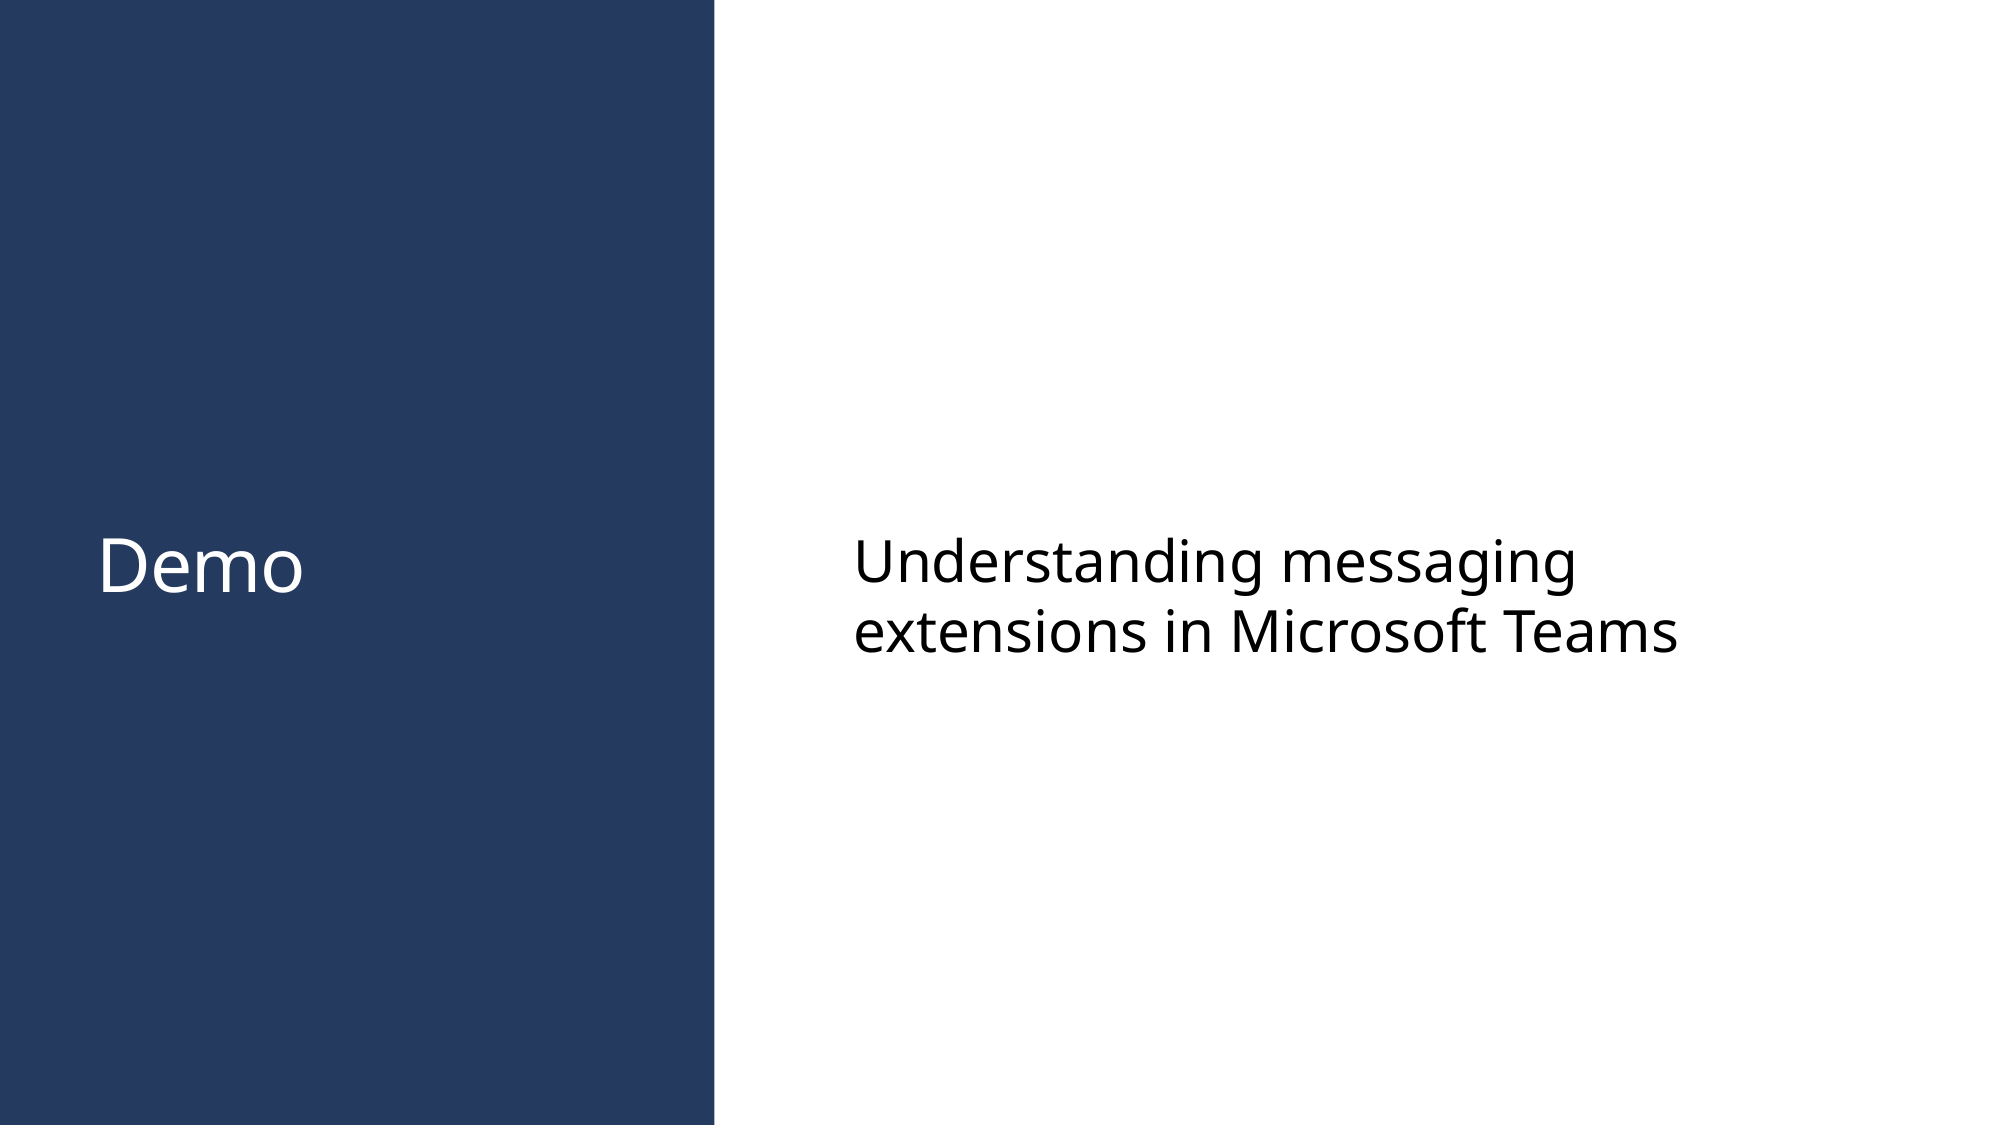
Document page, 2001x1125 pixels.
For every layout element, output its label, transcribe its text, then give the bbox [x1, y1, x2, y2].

text_box Understanding messaging extensions in Microsoft Teams [838, 516, 1707, 672]
title Demo [96, 516, 619, 608]
